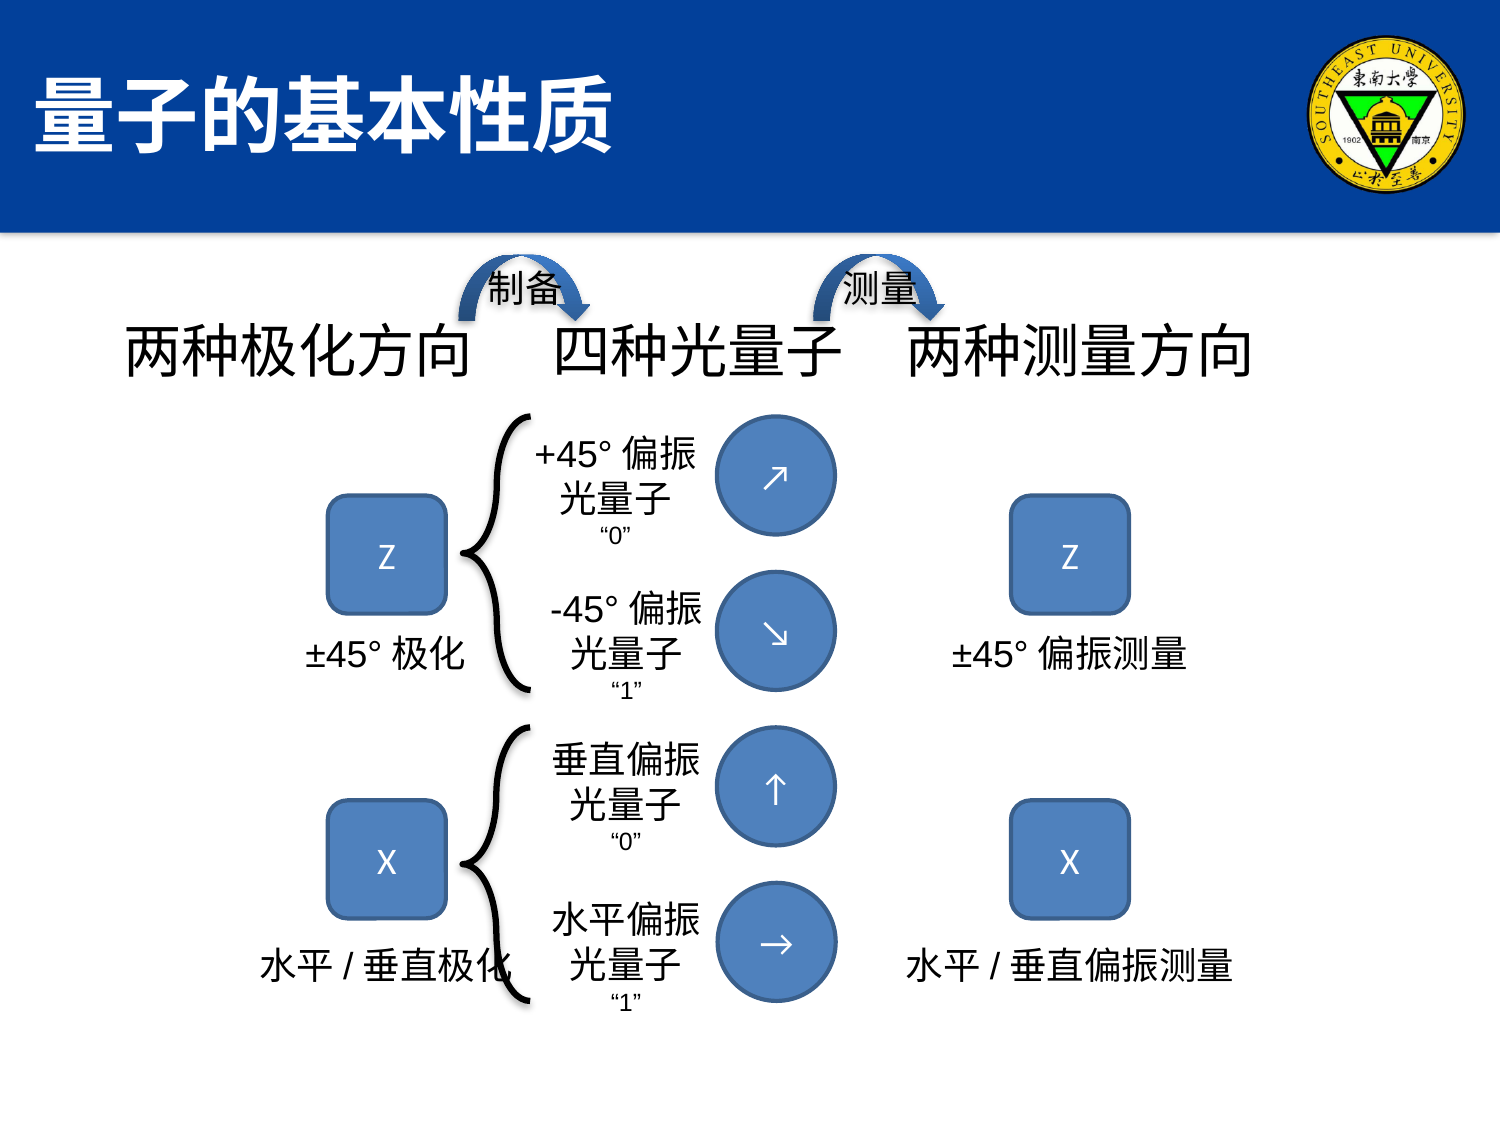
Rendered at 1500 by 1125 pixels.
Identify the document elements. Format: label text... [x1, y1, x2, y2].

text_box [251, 800, 457, 996]
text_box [273, 495, 457, 684]
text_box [462, 306, 912, 1026]
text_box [866, 306, 1294, 996]
text_box 两种极化方向 [84, 306, 457, 391]
title 量子的基本性质 [17, 19, 1368, 207]
text_box 测量 [815, 254, 946, 305]
text_box 制备 [459, 254, 591, 308]
picture [1304, 32, 1467, 195]
